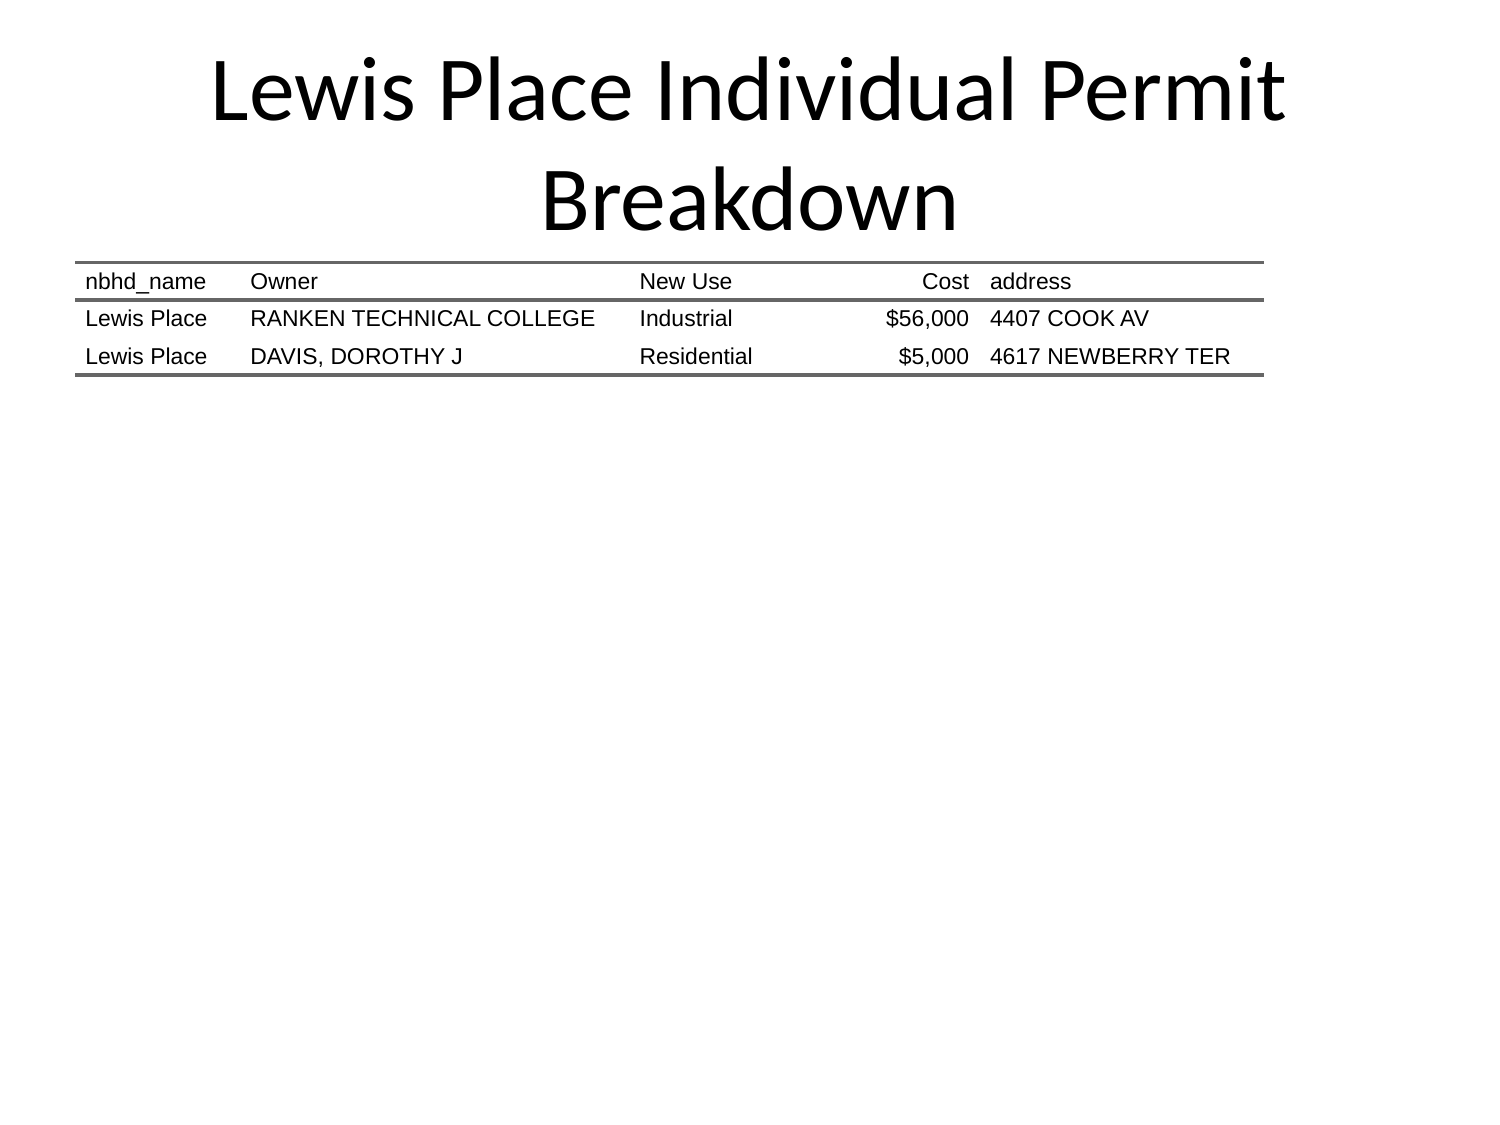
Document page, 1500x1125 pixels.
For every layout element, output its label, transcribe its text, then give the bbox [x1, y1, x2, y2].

table_cell RANKEN TECHNICAL COLLEGE [240, 302, 629, 338]
table_cell Residential [629, 338, 785, 373]
table_cell Industrial [629, 302, 785, 338]
table_cell DAVIS, DOROTHY J [240, 338, 629, 373]
table_header Cost [785, 264, 980, 298]
table_cell $5,000 [785, 338, 980, 373]
table_header nbhd_name [75, 264, 240, 298]
table_cell Lewis Place [75, 338, 240, 373]
table_header Owner [240, 264, 629, 298]
table_cell $56,000 [785, 302, 980, 338]
table_header address [980, 264, 1264, 298]
table_cell 4617 NEWBERRY TER [980, 338, 1264, 373]
table_header New Use [629, 264, 785, 298]
table_cell 4407 COOK AV [980, 302, 1264, 338]
title Lewis Place Individual Permit Breakdown [75, 45, 1425, 233]
table_cell Lewis Place [75, 302, 240, 338]
